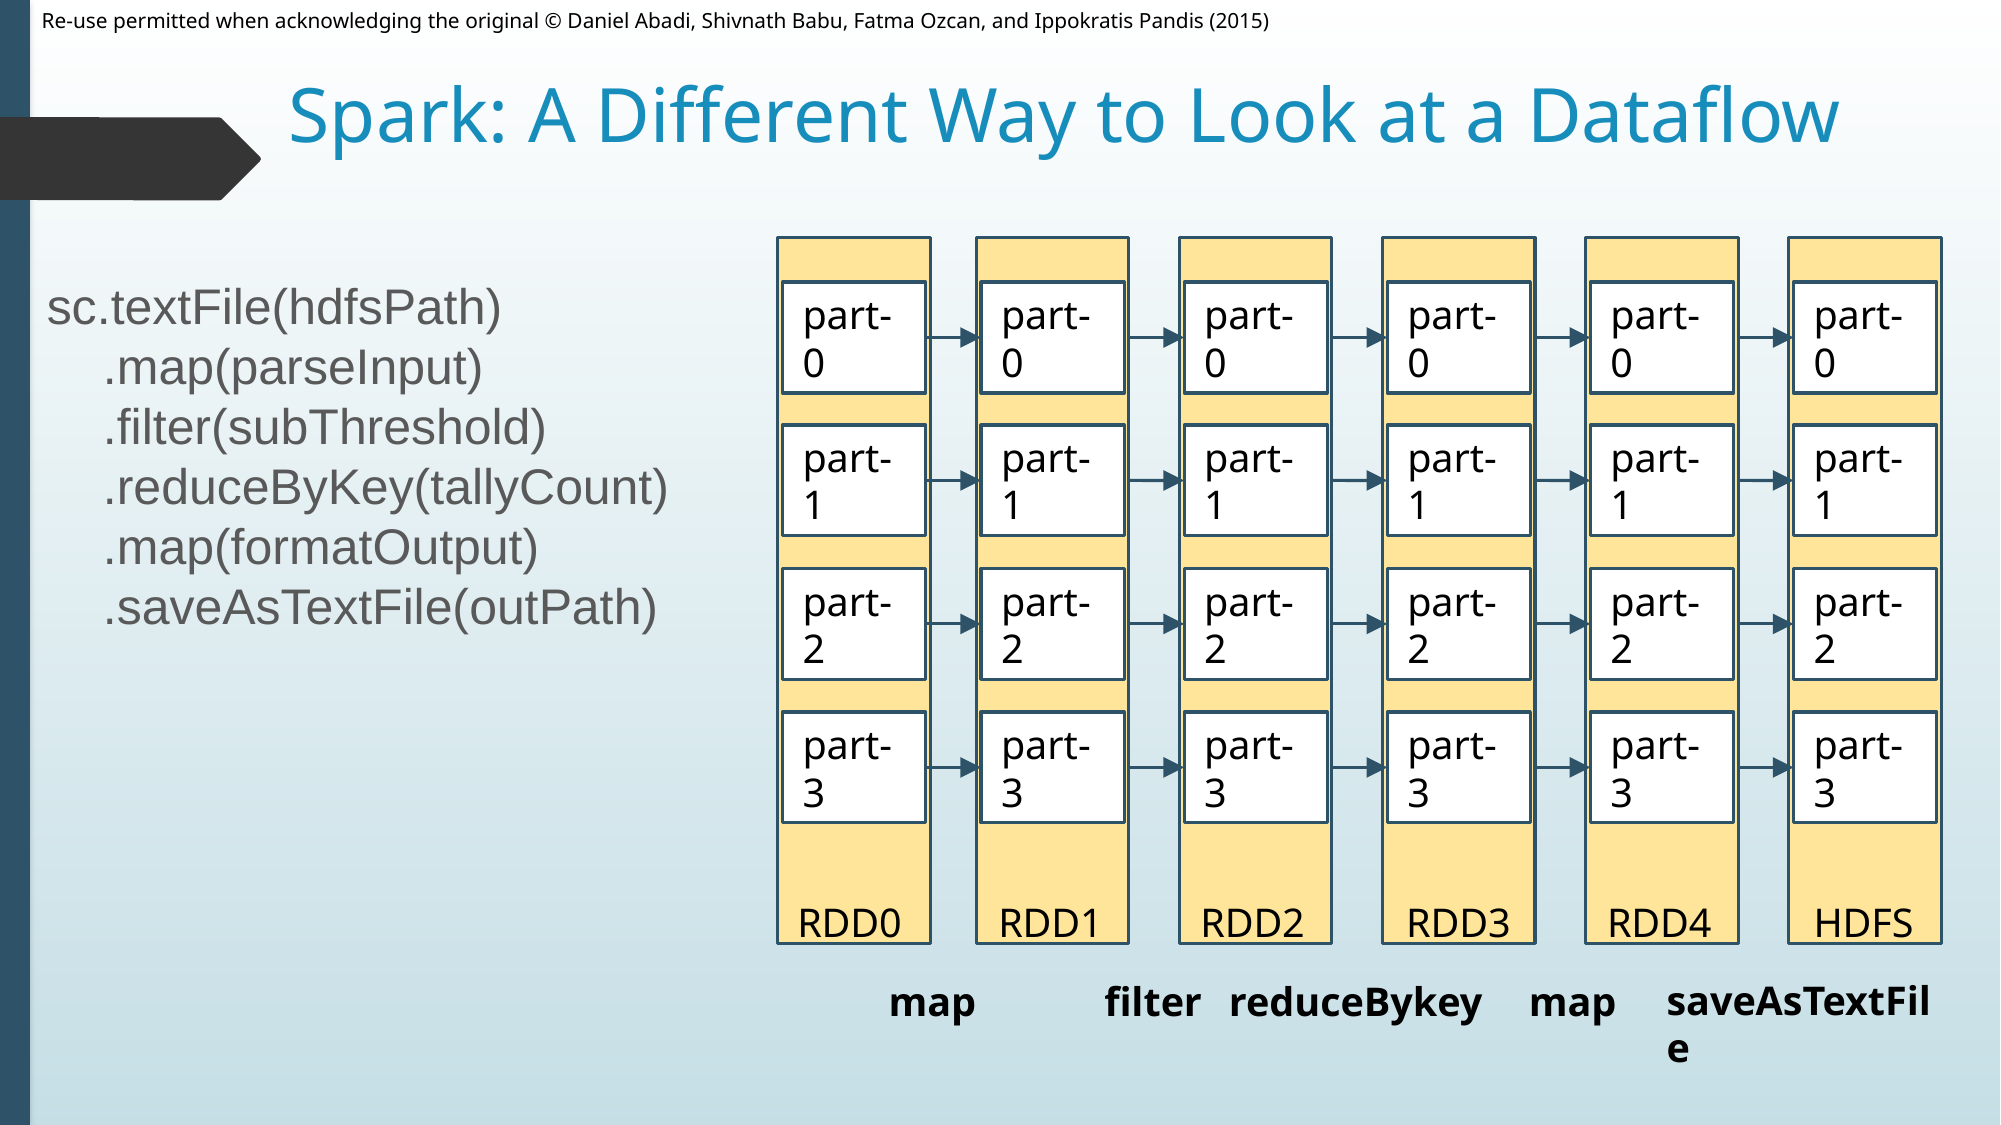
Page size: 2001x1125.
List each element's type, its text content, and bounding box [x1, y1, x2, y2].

text_box part-0 [980, 282, 1125, 393]
text_box saveAsTextFile [1646, 955, 1975, 1019]
text_box [976, 237, 1129, 944]
text_box part-2 [980, 568, 1125, 680]
text_box part-2 [1590, 568, 1734, 680]
text_box part-1 [980, 425, 1125, 536]
text_box RDD1 [978, 877, 1149, 921]
text_box part-1 [1387, 425, 1531, 536]
text_box part-1 [1590, 425, 1734, 536]
text_box RDD2 [1180, 877, 1351, 921]
text_box [777, 237, 931, 877]
text_box [1382, 237, 1536, 944]
text_box sc.textFile(hdfsPath) .map(parseInput) .filter(subThreshold) .reduceByKey(tallyCount) .map(formatOutput) .saveAsTextFile(outPath) [26, 254, 778, 1062]
text_box part-3 [1793, 711, 1937, 823]
text_box part-2 [1184, 568, 1328, 680]
text_box part-1 [1793, 425, 1937, 536]
text_box reduceBykey [1208, 957, 1520, 1023]
text_box map [868, 957, 1039, 1021]
text_box part-3 [1590, 711, 1734, 823]
title Spark: A Different Way to Look at a Dataflow [273, 59, 1950, 219]
text_box part-3 [1184, 711, 1328, 823]
text_box RDD4 [1587, 877, 1758, 921]
text_box [1179, 237, 1332, 944]
text_box RDD0 [778, 877, 948, 921]
text_box RDD3 [1385, 877, 1556, 921]
text_box part-0 [1184, 282, 1328, 393]
text_box part-0 [1793, 282, 1937, 393]
text_box [1788, 237, 1942, 944]
text_box part-3 [782, 711, 926, 823]
text_box part-2 [1793, 568, 1937, 680]
text_box part-1 [782, 425, 926, 536]
text_box part-3 [980, 711, 1125, 823]
text_box part-0 [1590, 282, 1734, 393]
text_box part-2 [1387, 568, 1531, 680]
text_box part-1 [1184, 425, 1328, 536]
text_box part-0 [1387, 282, 1531, 393]
text_box part-2 [782, 568, 926, 680]
text_box HDFS [1793, 877, 1964, 921]
text_box part-3 [1387, 711, 1531, 823]
text_box [1585, 237, 1739, 944]
text_box filter [1084, 957, 1208, 1021]
text_box part-0 [782, 282, 926, 393]
text_box map [1508, 957, 1778, 1021]
text_box [778, 921, 931, 944]
